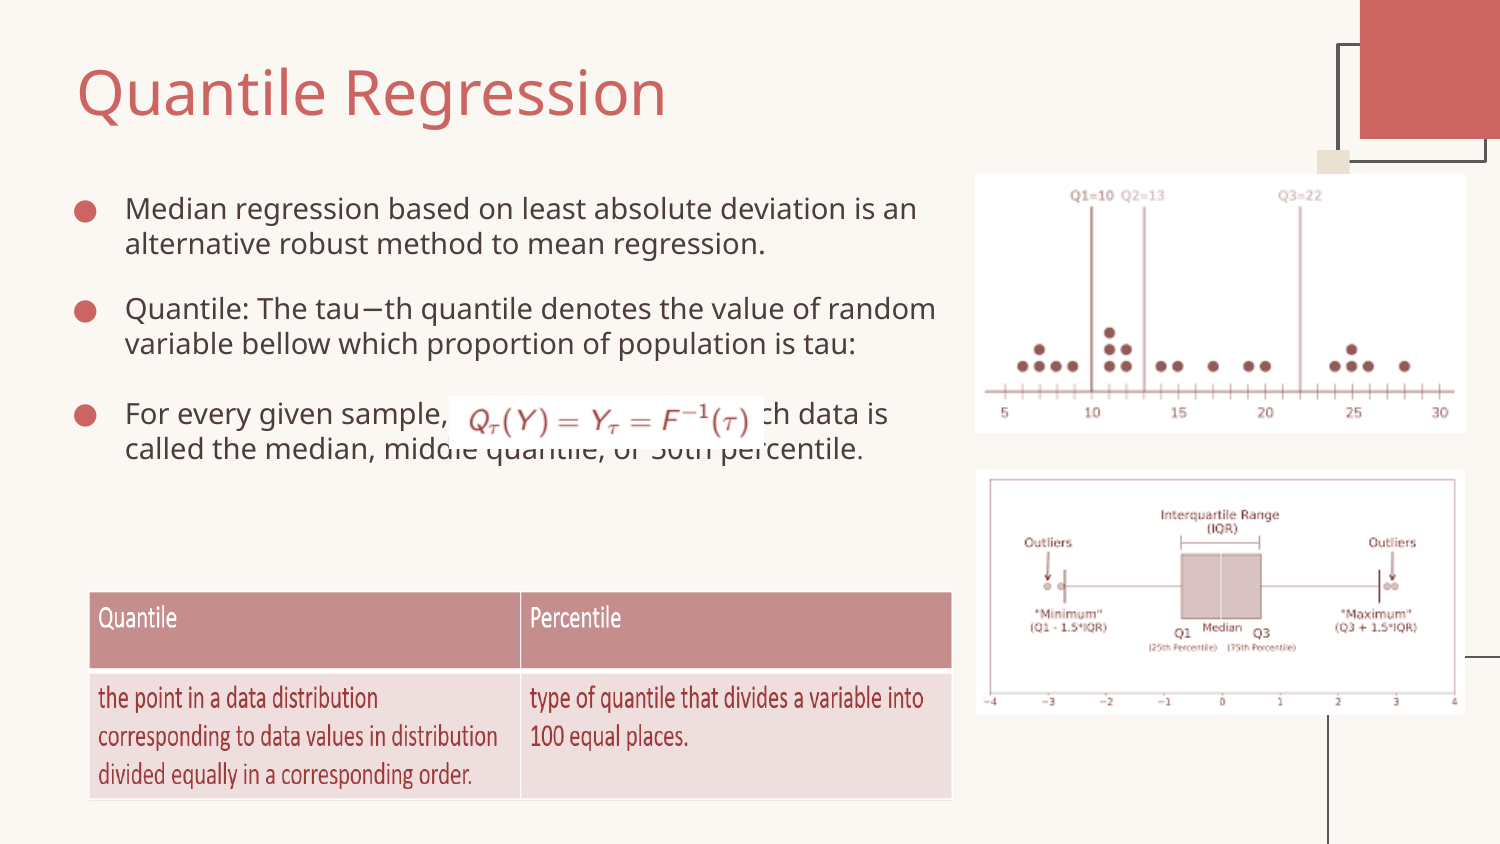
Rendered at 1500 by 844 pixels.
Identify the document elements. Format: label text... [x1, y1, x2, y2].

picture [974, 174, 1466, 433]
title Quantile Regression [61, 43, 1460, 138]
picture [448, 396, 765, 449]
list Median regression based on least absolute deviation is an alternative robust method to mean regression. Quantile: The tau−th quantile denotes the value of random variable bellow which proportion of population is tau: For every given sample, the middle value of such data is called the median, middle quantile, or 50th percentile. [34, 175, 977, 834]
picture [88, 587, 955, 812]
picture [975, 470, 1465, 715]
